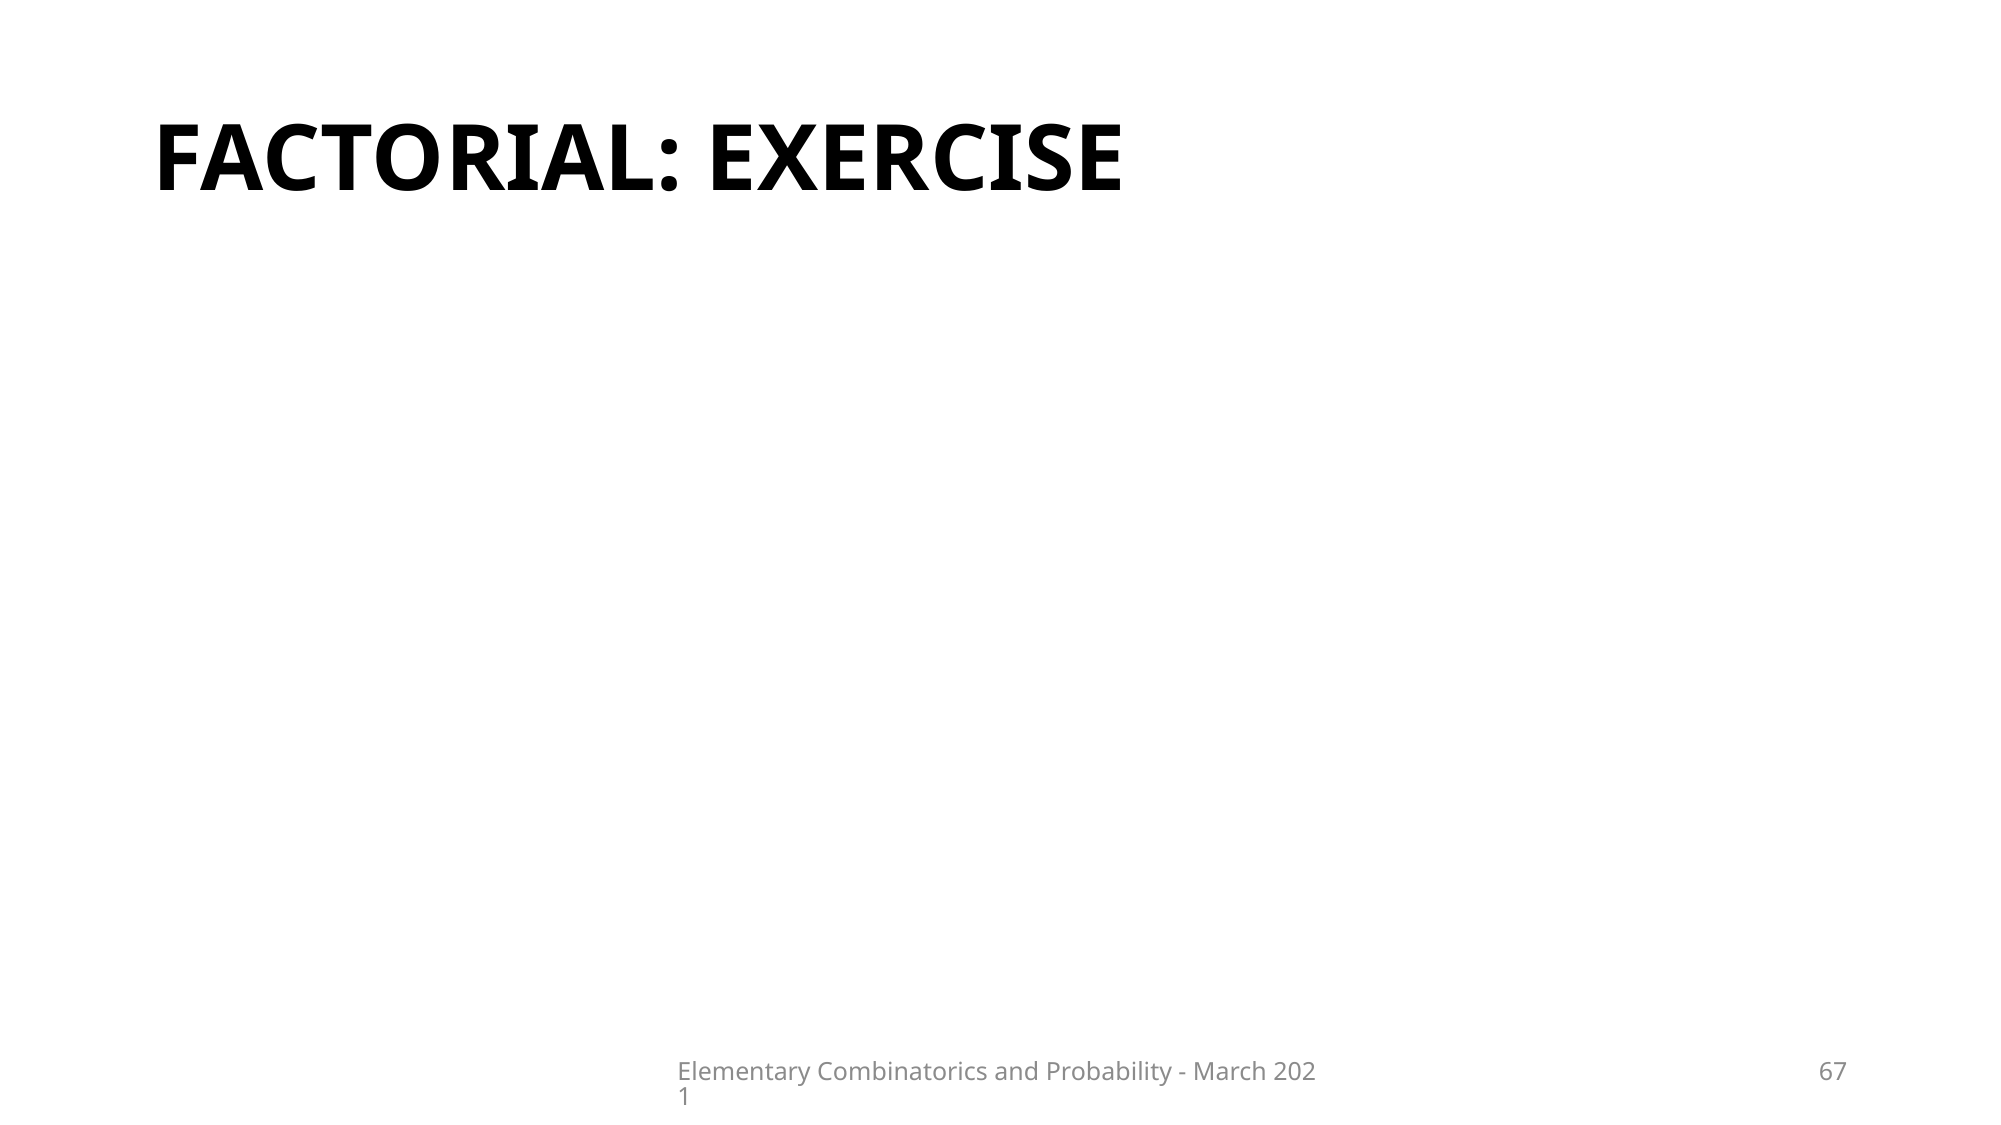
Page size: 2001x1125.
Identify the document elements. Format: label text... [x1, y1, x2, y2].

slide_number 67 [1412, 1042, 1863, 1103]
footer Elementary Combinatorics and Probability - March 2021 [662, 1042, 1338, 1103]
title FACTORIAL: exercise [137, 52, 1863, 270]
